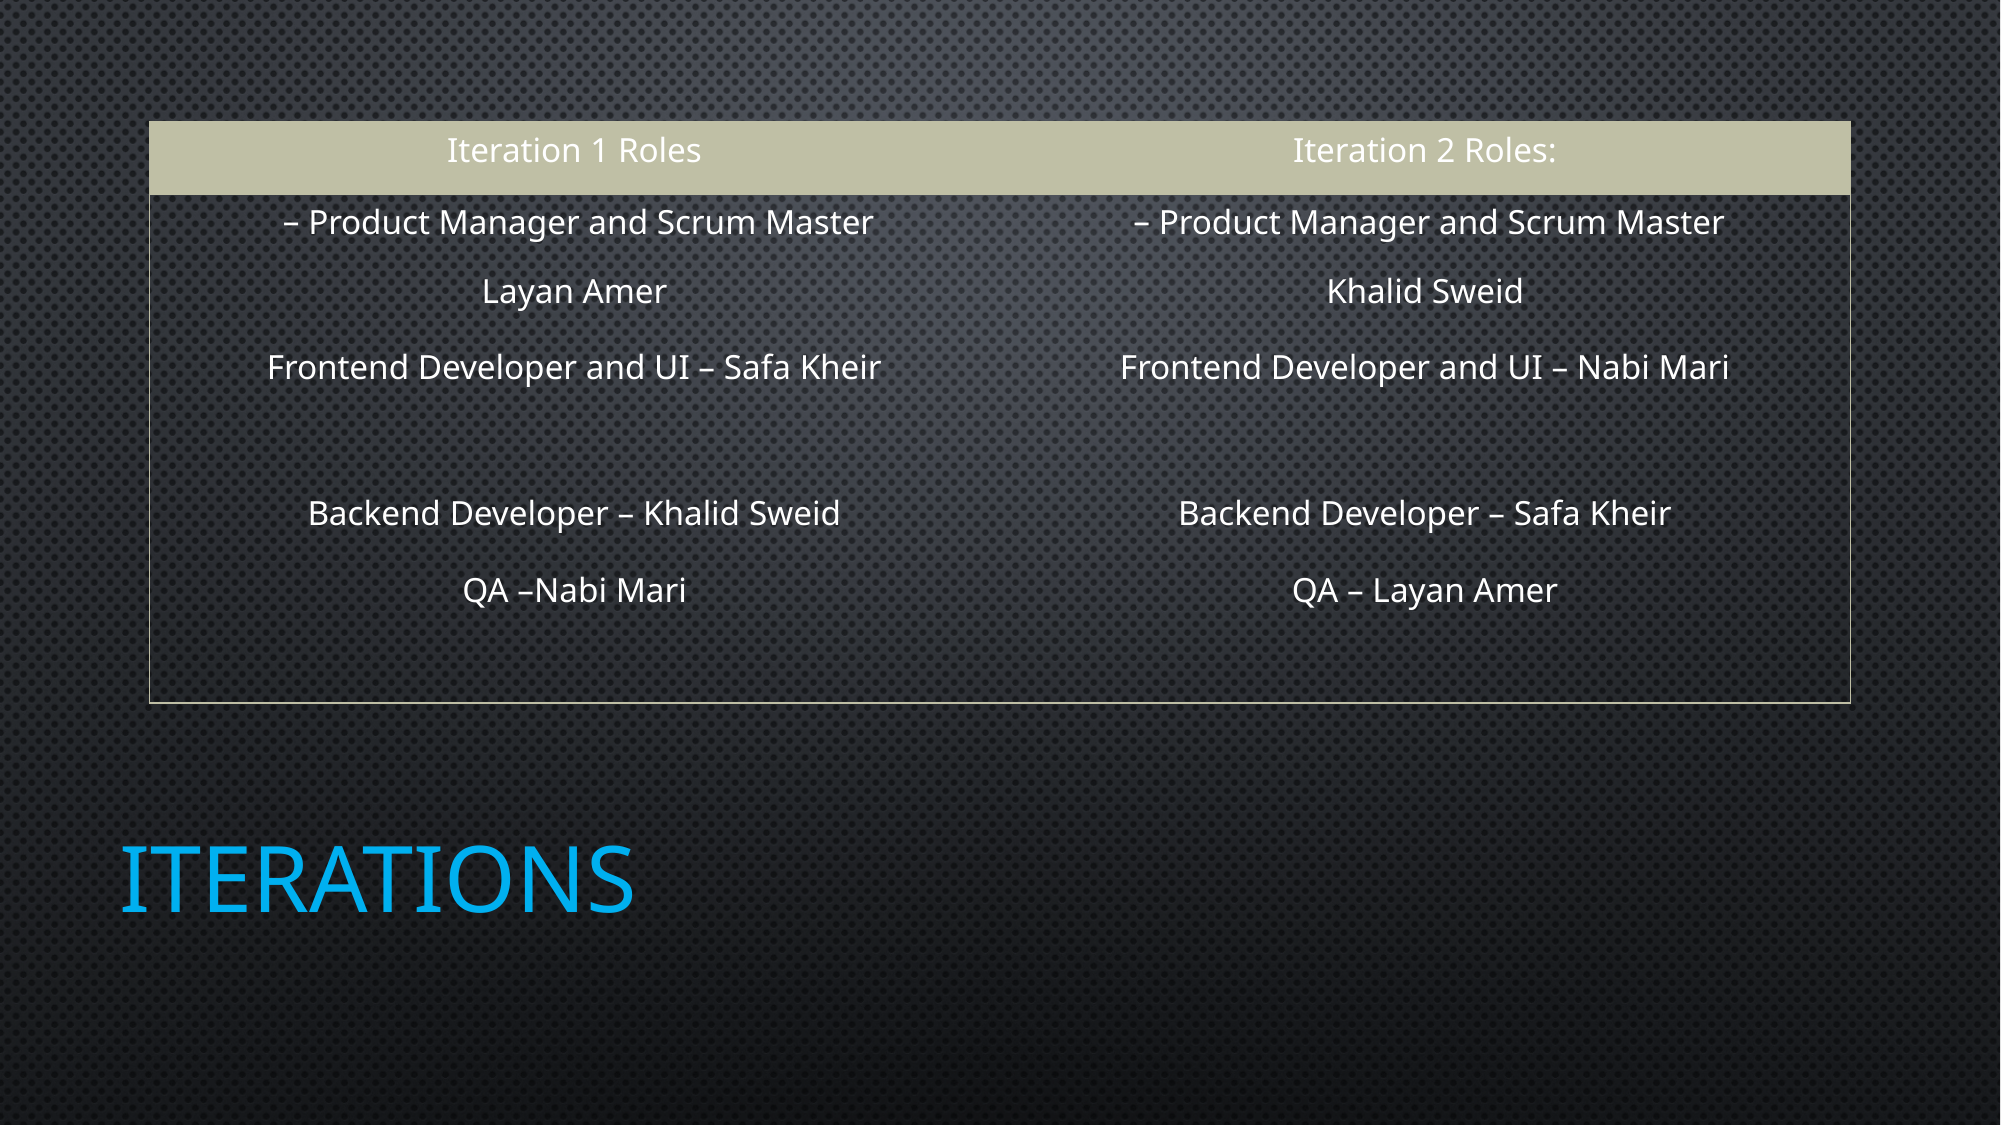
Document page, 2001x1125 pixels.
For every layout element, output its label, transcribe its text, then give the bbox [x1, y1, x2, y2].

table_cell QA –Nabi Mari [150, 564, 1000, 702]
table_cell Frontend Developer and UI – Safa Kheir [150, 341, 1000, 486]
table_cell Product Manager and Scrum Master – Khalid Sweid [1000, 195, 1850, 341]
title Iterations [104, 796, 1606, 939]
table_cell QA – Layan Amer [1000, 564, 1850, 702]
table_header Iteration 1 Roles [150, 122, 1000, 195]
table_cell Frontend Developer and UI – Nabi Mari [1000, 341, 1850, 486]
table_header Iteration 2 Roles: [1000, 122, 1850, 195]
table_cell Backend Developer – Khalid Sweid [150, 486, 1000, 564]
table_cell Product Manager and Scrum Master – Layan Amer [150, 195, 1000, 341]
table_cell Backend Developer – Safa Kheir [1000, 486, 1850, 564]
